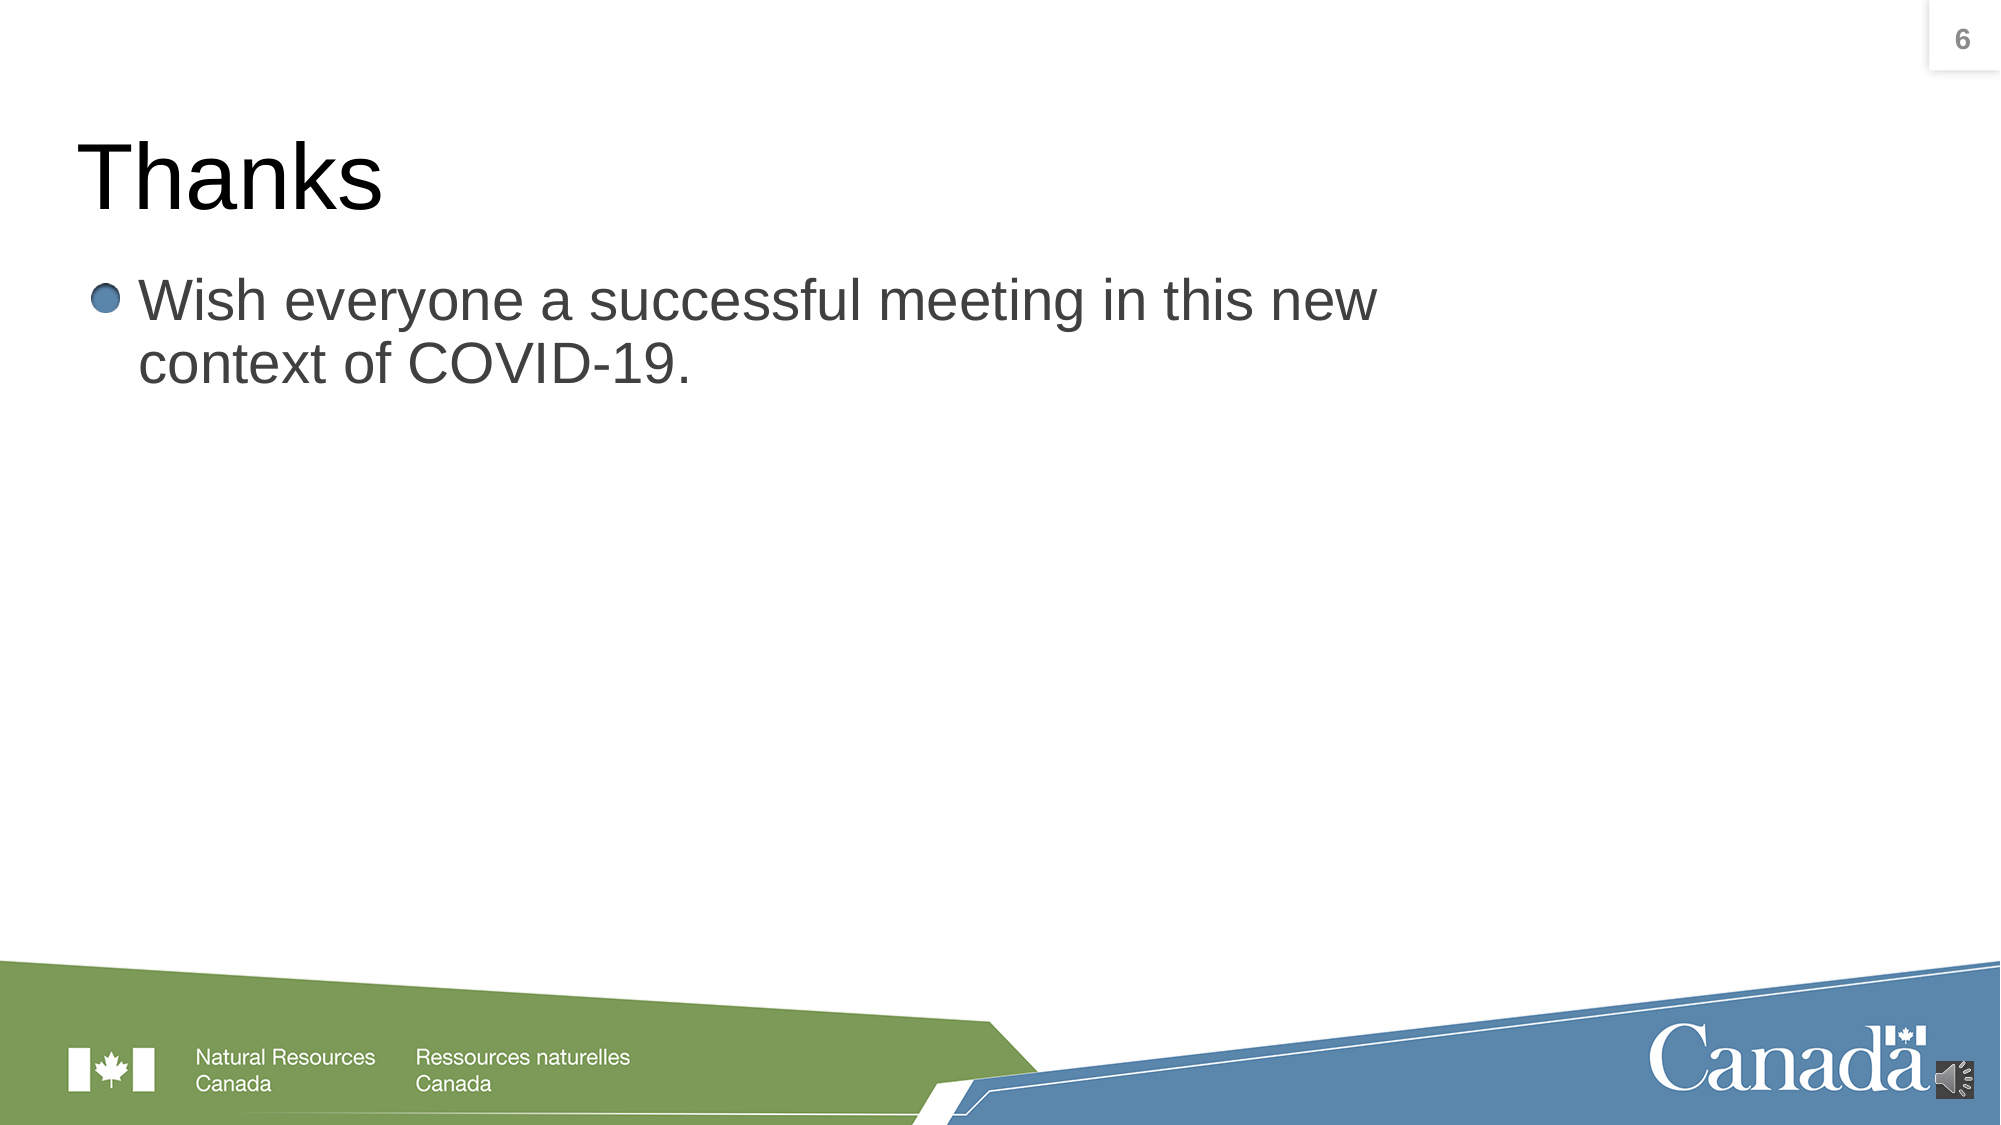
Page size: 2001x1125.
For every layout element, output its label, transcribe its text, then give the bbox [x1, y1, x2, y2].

list Wish everyone a successful meeting in this new context of COVID-19. [76, 262, 1598, 957]
title Thanks [76, 75, 1925, 238]
slide_number 6 [1926, 0, 2000, 75]
picture [0, 0, 2000, 1125]
